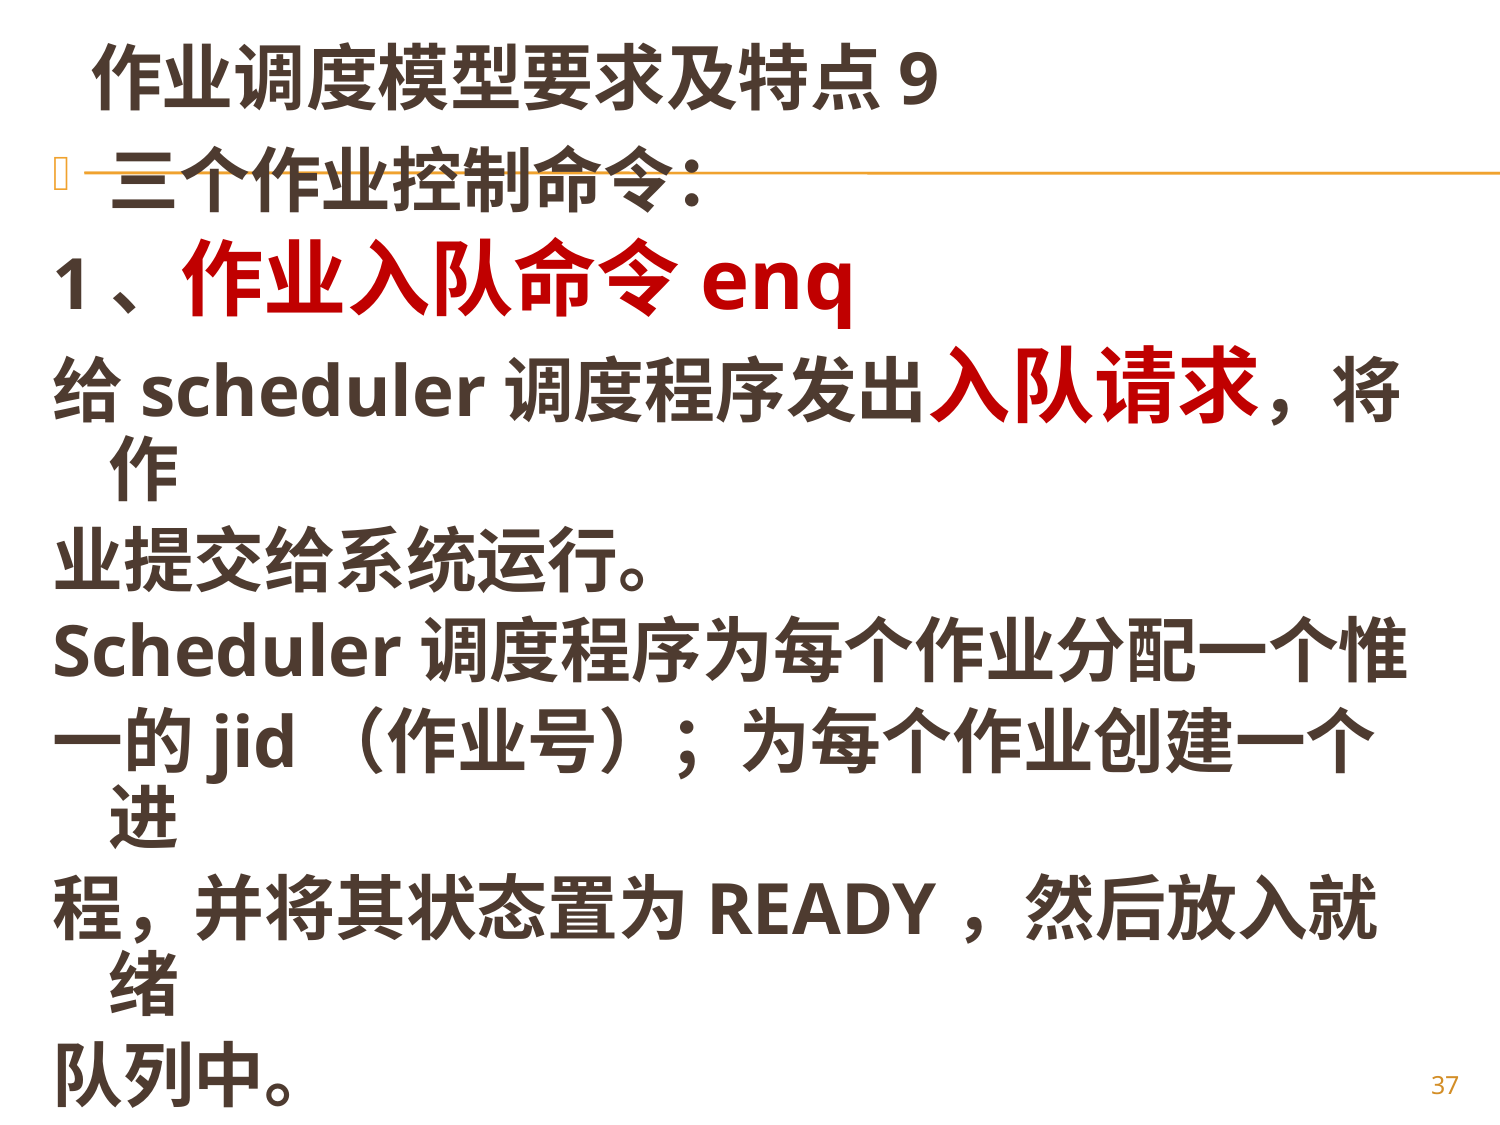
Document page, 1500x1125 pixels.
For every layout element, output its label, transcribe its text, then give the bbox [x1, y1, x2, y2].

title 作业调度模型要求及特点9 [75, 24, 1425, 128]
slide_number 37 [1350, 1061, 1475, 1103]
list 三个作业控制命令： 1、作业入队命令enq 给scheduler调度程序发出入队请求，将作 业提交给系统运行。 Scheduler调度程序为每个作业分配一个惟 一的jid（作业号）；为每个作业创建一个进 程，并将其状态置为READY，然后放入就绪 队列中。 [37, 137, 1450, 925]
